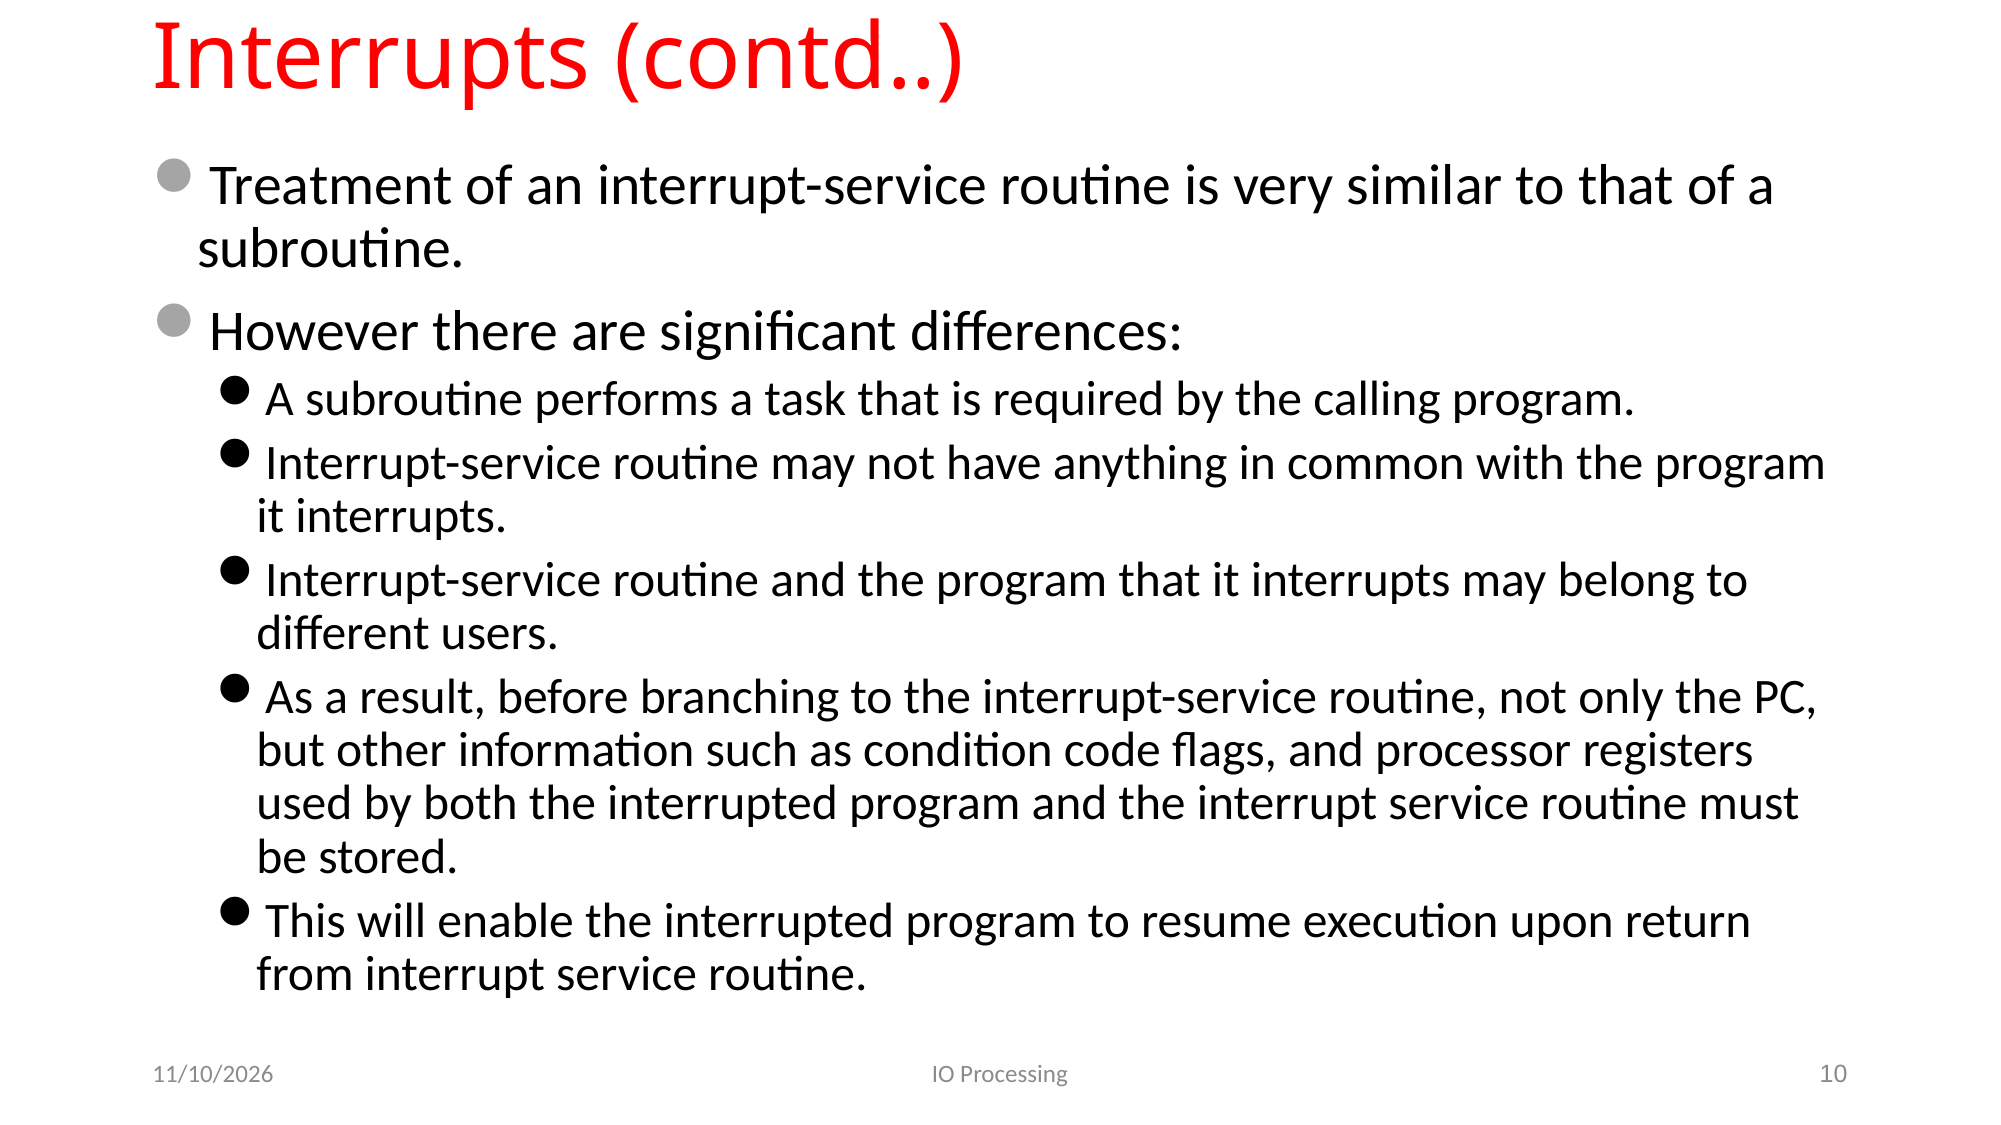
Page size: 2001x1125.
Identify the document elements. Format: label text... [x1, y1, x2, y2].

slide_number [137, 1042, 588, 1103]
footer IO Processing [662, 1042, 1338, 1103]
slide_number 10 [1412, 1042, 1863, 1103]
title Interrupts (contd..) [137, 0, 1863, 119]
list Treatment of an interrupt-service routine is very similar to that of a subroutine. However there are significant differences: A subroutine performs a task that is required by the calling program. Interrupt-service routine may not have anything in common with the program it interrupts. Interrupt-service routine and the program that it interrupts may belong to different users. As a result, before branching to the interrupt-service routine, not only the PC, but other information such as condition code flags, and processor registers used by both the interrupted program and the interrupt service routine must be stored. This will enable the interrupted program to resume execution upon return from interrupt service routine. [137, 147, 1863, 1014]
